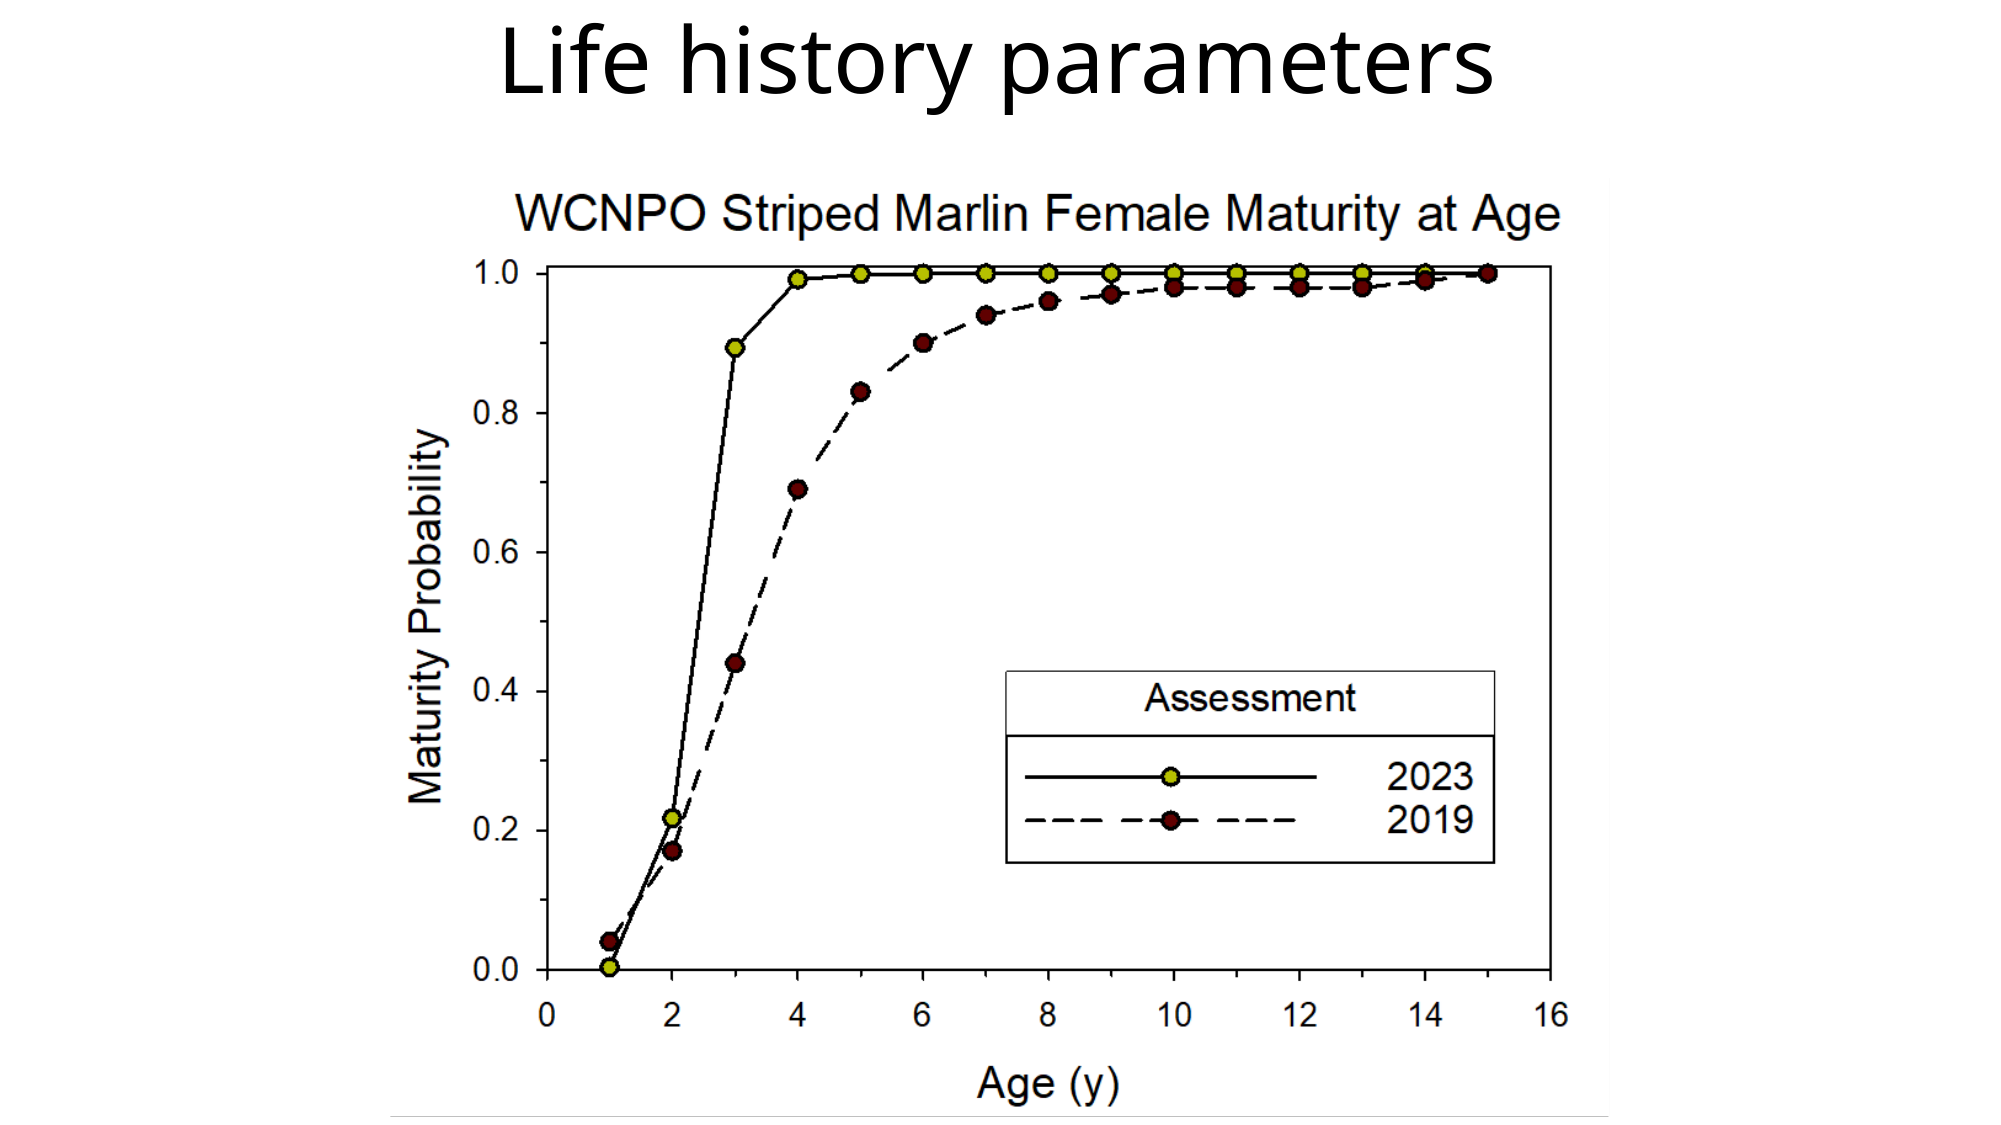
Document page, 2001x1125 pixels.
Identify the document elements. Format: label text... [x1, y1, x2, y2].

picture [389, 177, 1611, 1118]
text_box Life history parameters [80, 7, 1915, 126]
